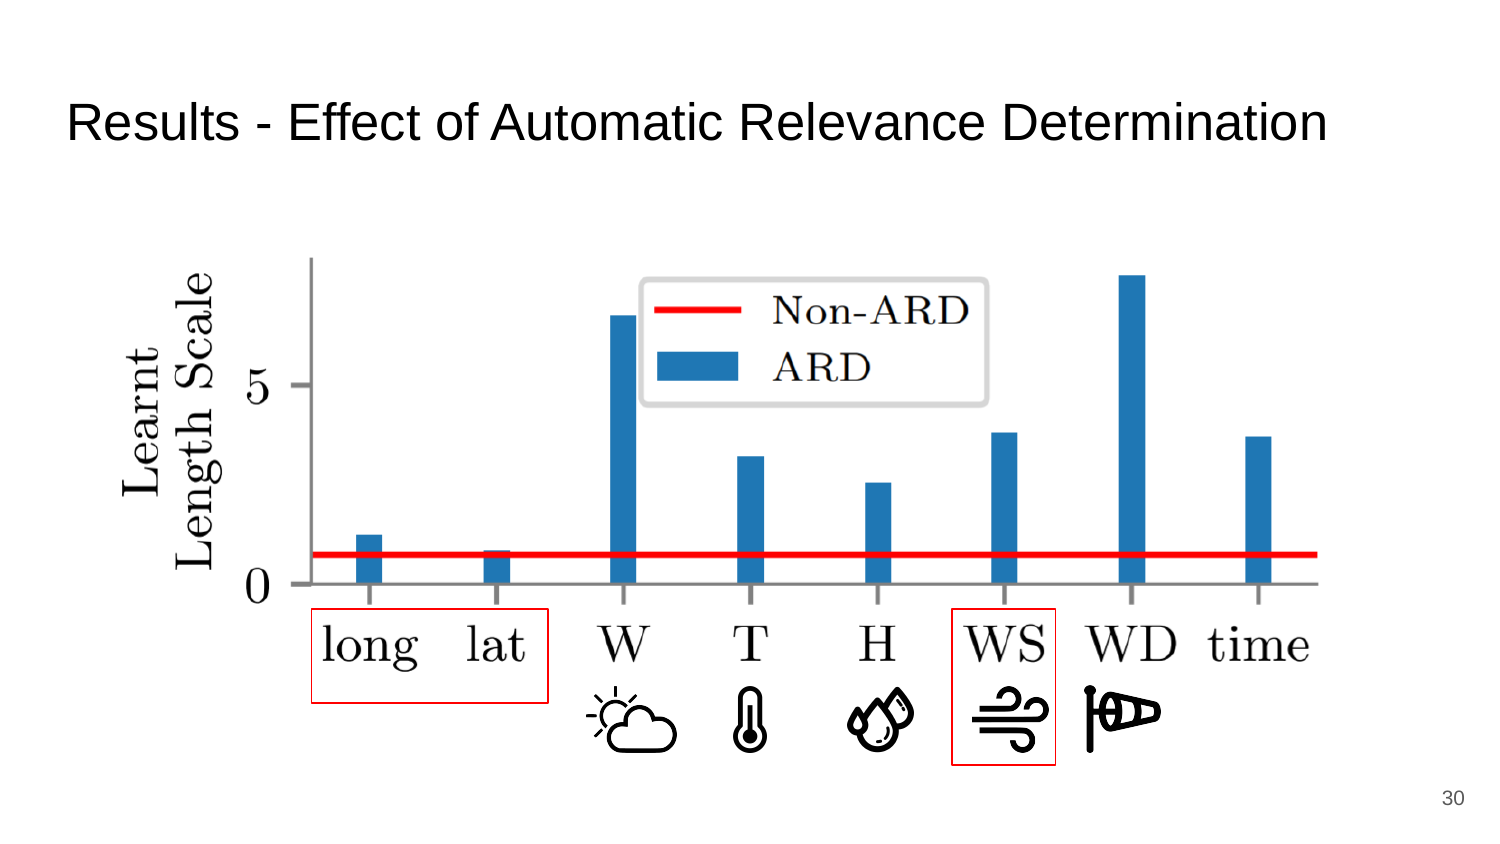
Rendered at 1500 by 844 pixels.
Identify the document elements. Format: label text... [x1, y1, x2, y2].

title Results - Effect of Automatic Relevance Determination [51, 72, 1449, 167]
picture [101, 191, 1399, 754]
text_box [952, 695, 1056, 765]
text_box [311, 695, 548, 703]
slide_number ‹#› [1389, 764, 1480, 830]
